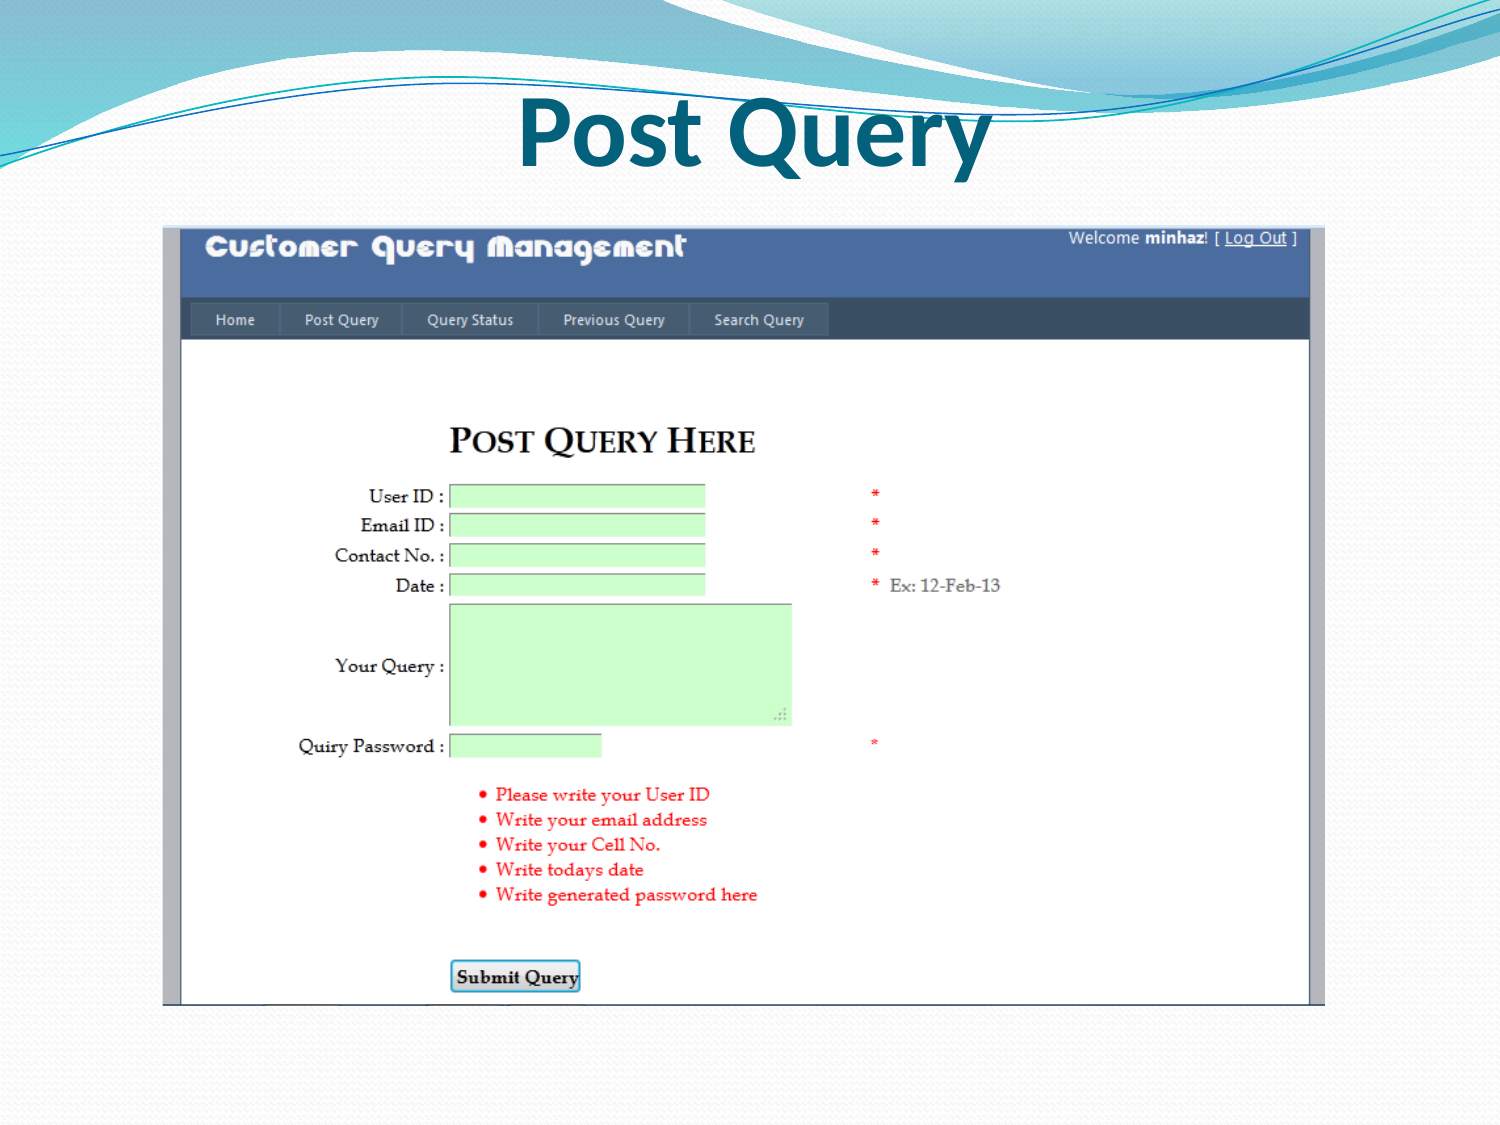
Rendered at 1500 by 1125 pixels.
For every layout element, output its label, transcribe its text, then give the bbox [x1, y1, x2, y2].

picture [162, 224, 1326, 1007]
title Post Query [74, 0, 1438, 188]
